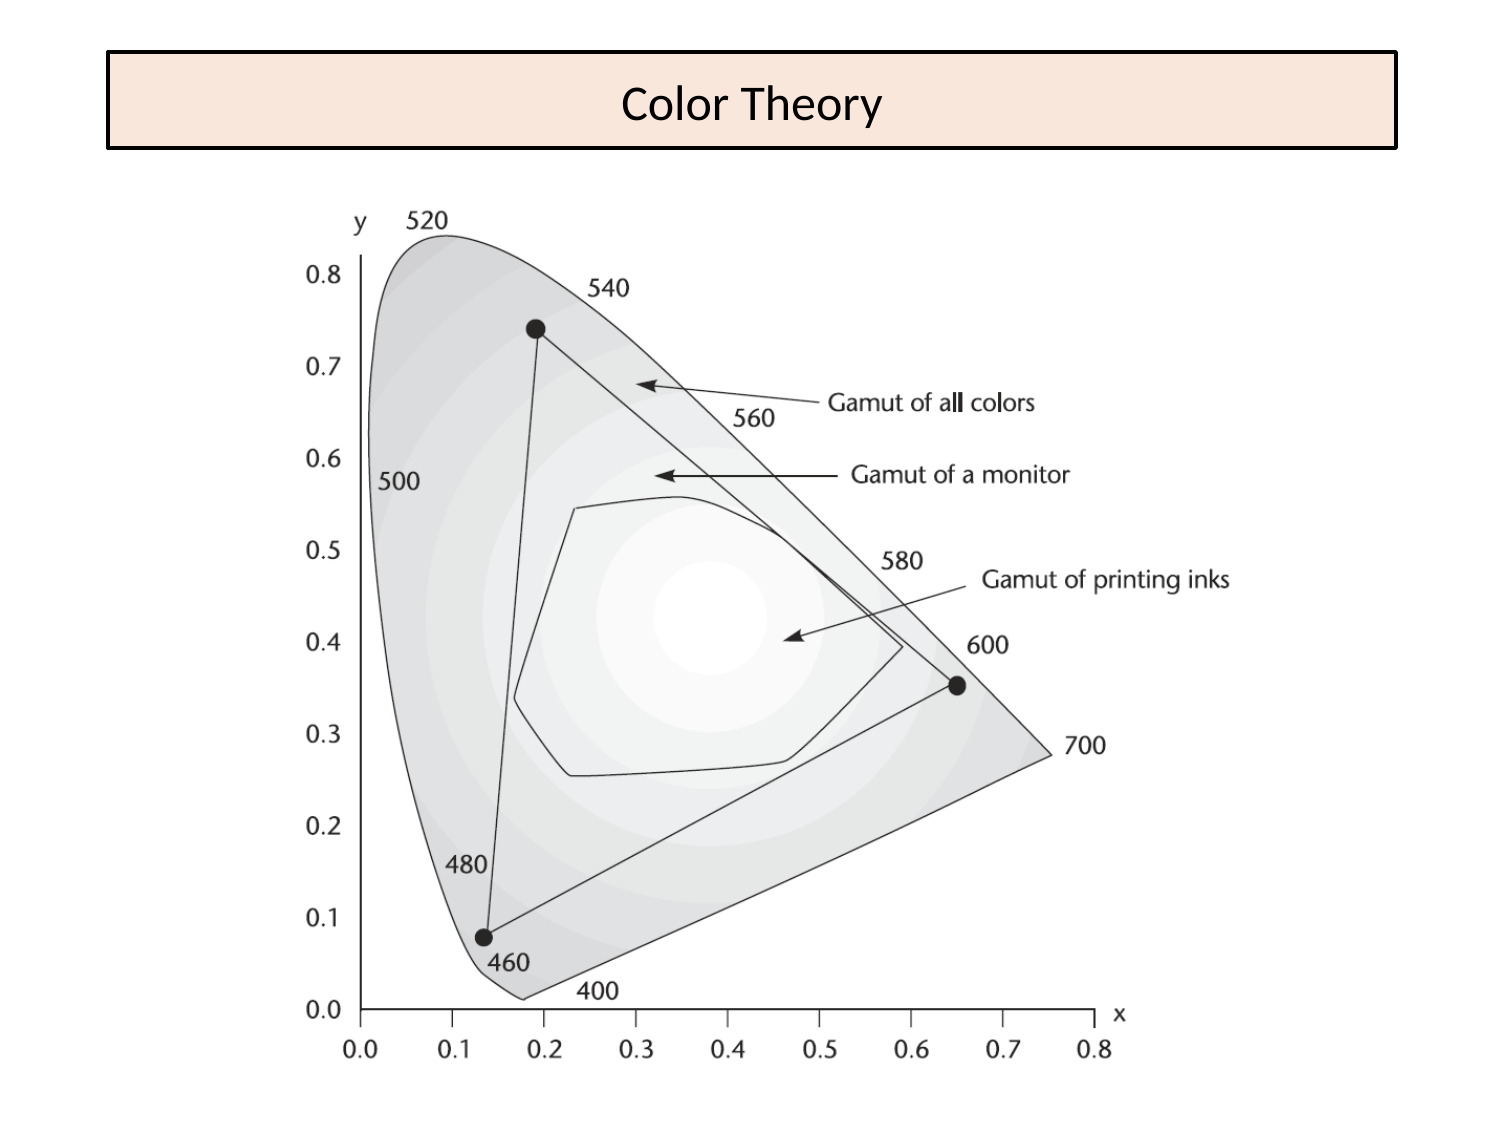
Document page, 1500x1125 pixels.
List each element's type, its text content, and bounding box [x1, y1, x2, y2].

picture [299, 199, 1236, 1068]
title Color Theory [106, 50, 1398, 150]
